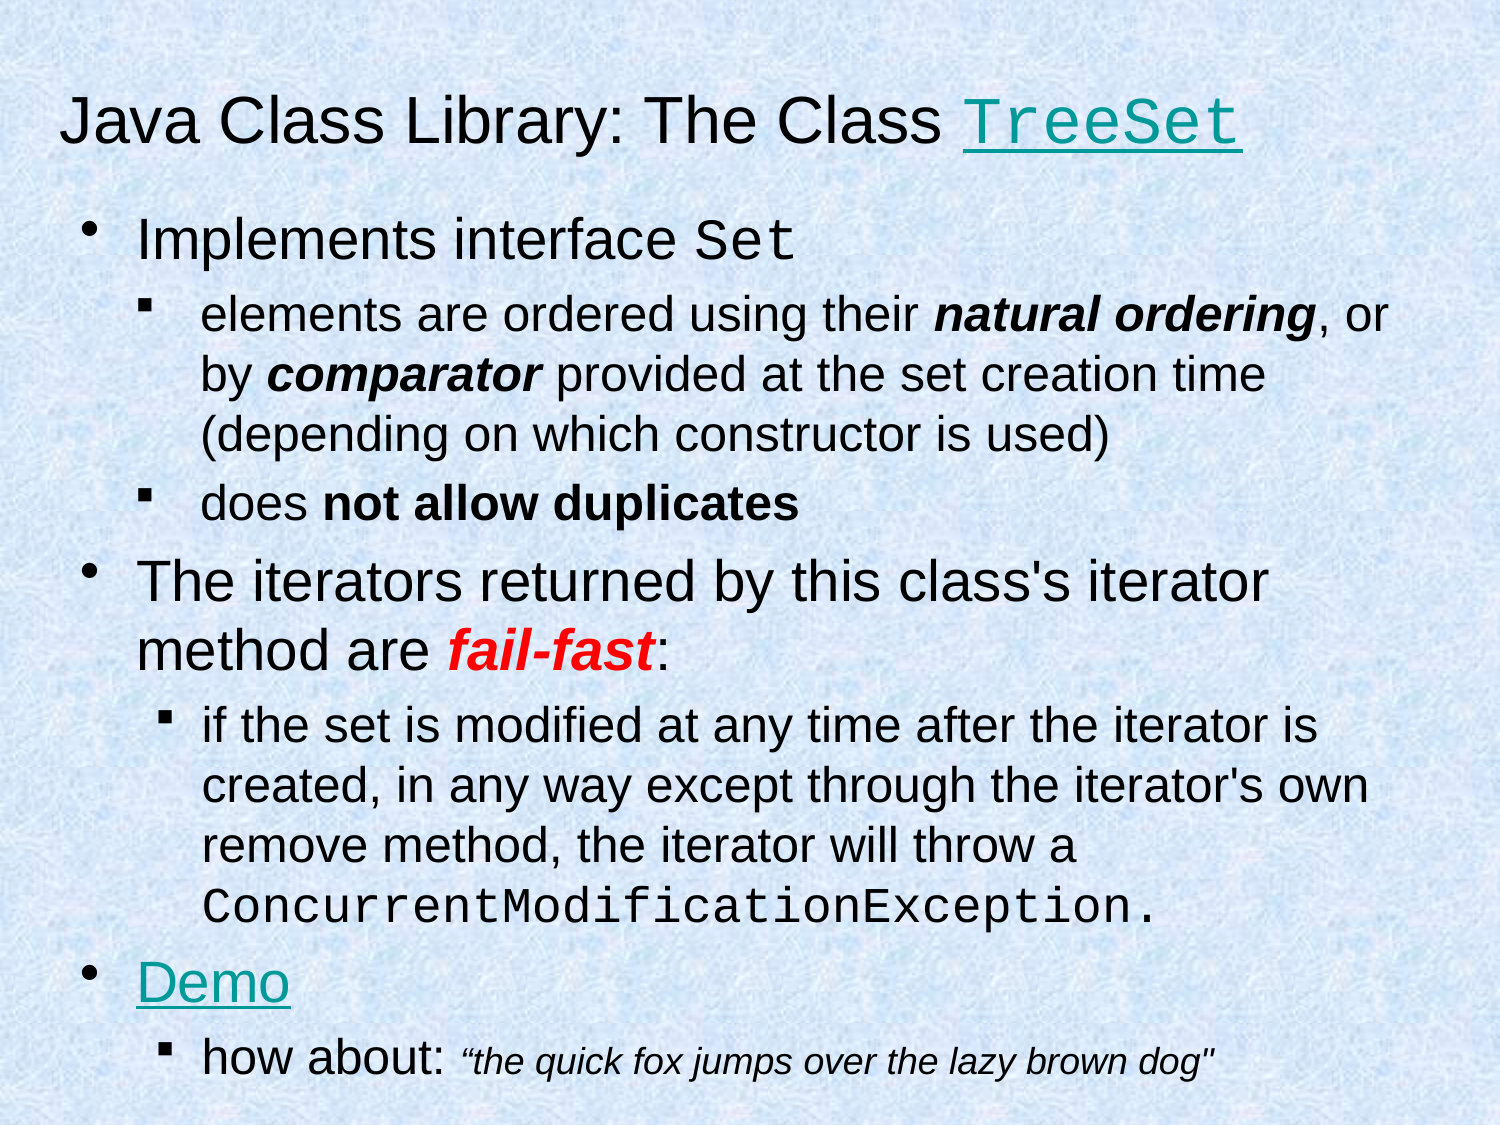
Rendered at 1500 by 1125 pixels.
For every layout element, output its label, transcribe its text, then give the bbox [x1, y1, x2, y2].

title Java Class Library: The Class TreeSet [44, 22, 1423, 211]
list Implements interface Set elements are ordered using their natural ordering, or by comparator provided at the set creation time (depending on which constructor is used) does not allow duplicates The iterators returned by this class's iterator method are fail-fast: if the set is modified at any time after the iterator is created, in any way except through the iterator's own remove method, the iterator will throw a ConcurrentModificationException. Demo how about: “the quick fox jumps over the lazy brown dog" [64, 193, 1415, 1101]
picture [0, 0, 1500, 1125]
